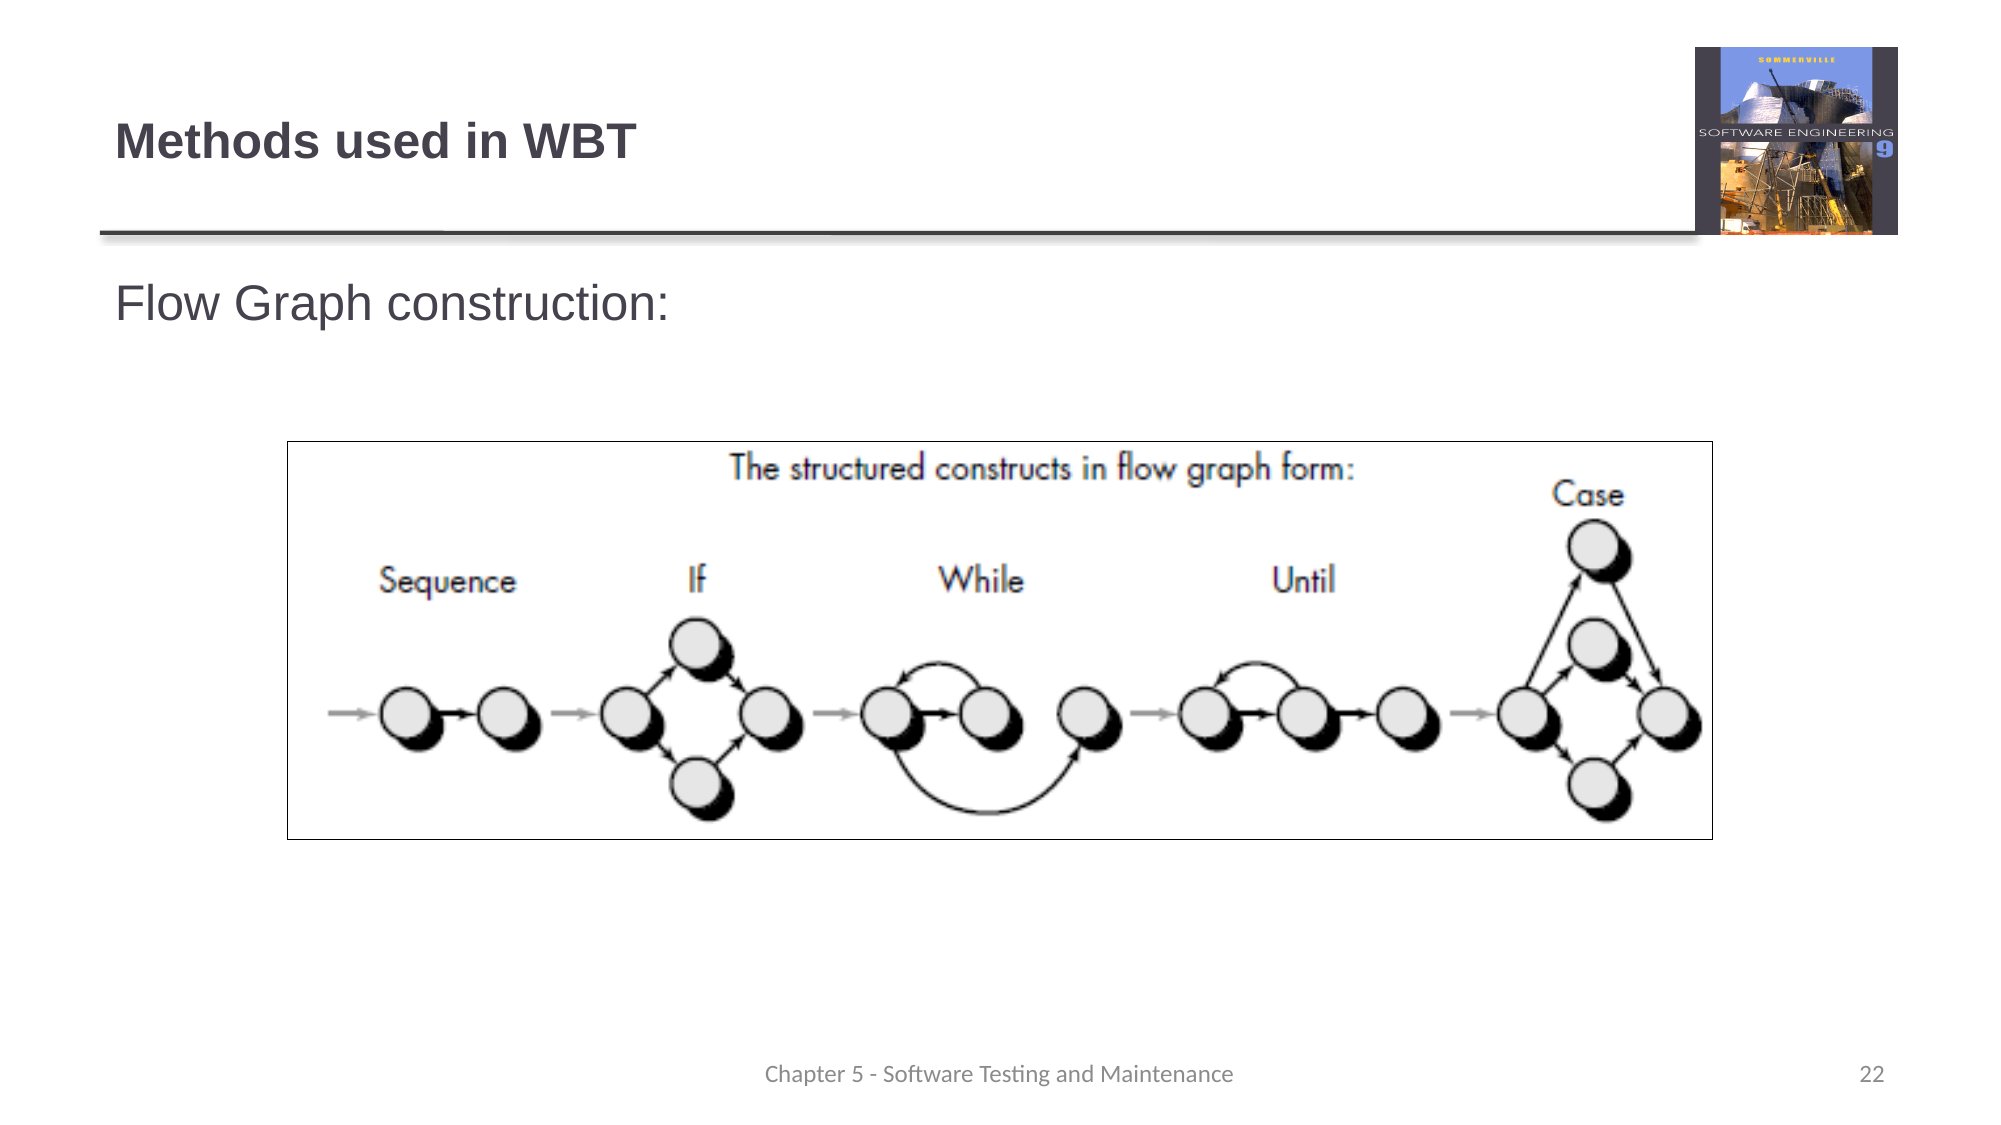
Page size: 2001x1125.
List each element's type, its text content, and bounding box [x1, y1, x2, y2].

picture [287, 441, 1713, 840]
picture [1696, 47, 1898, 235]
list Flow Graph construction: [99, 262, 1915, 1005]
slide_number 22 [1433, 1042, 1900, 1103]
title Methods used in WBT [99, 44, 1696, 233]
footer Chapter 5 - Software Testing and Maintenance [683, 1042, 1317, 1103]
